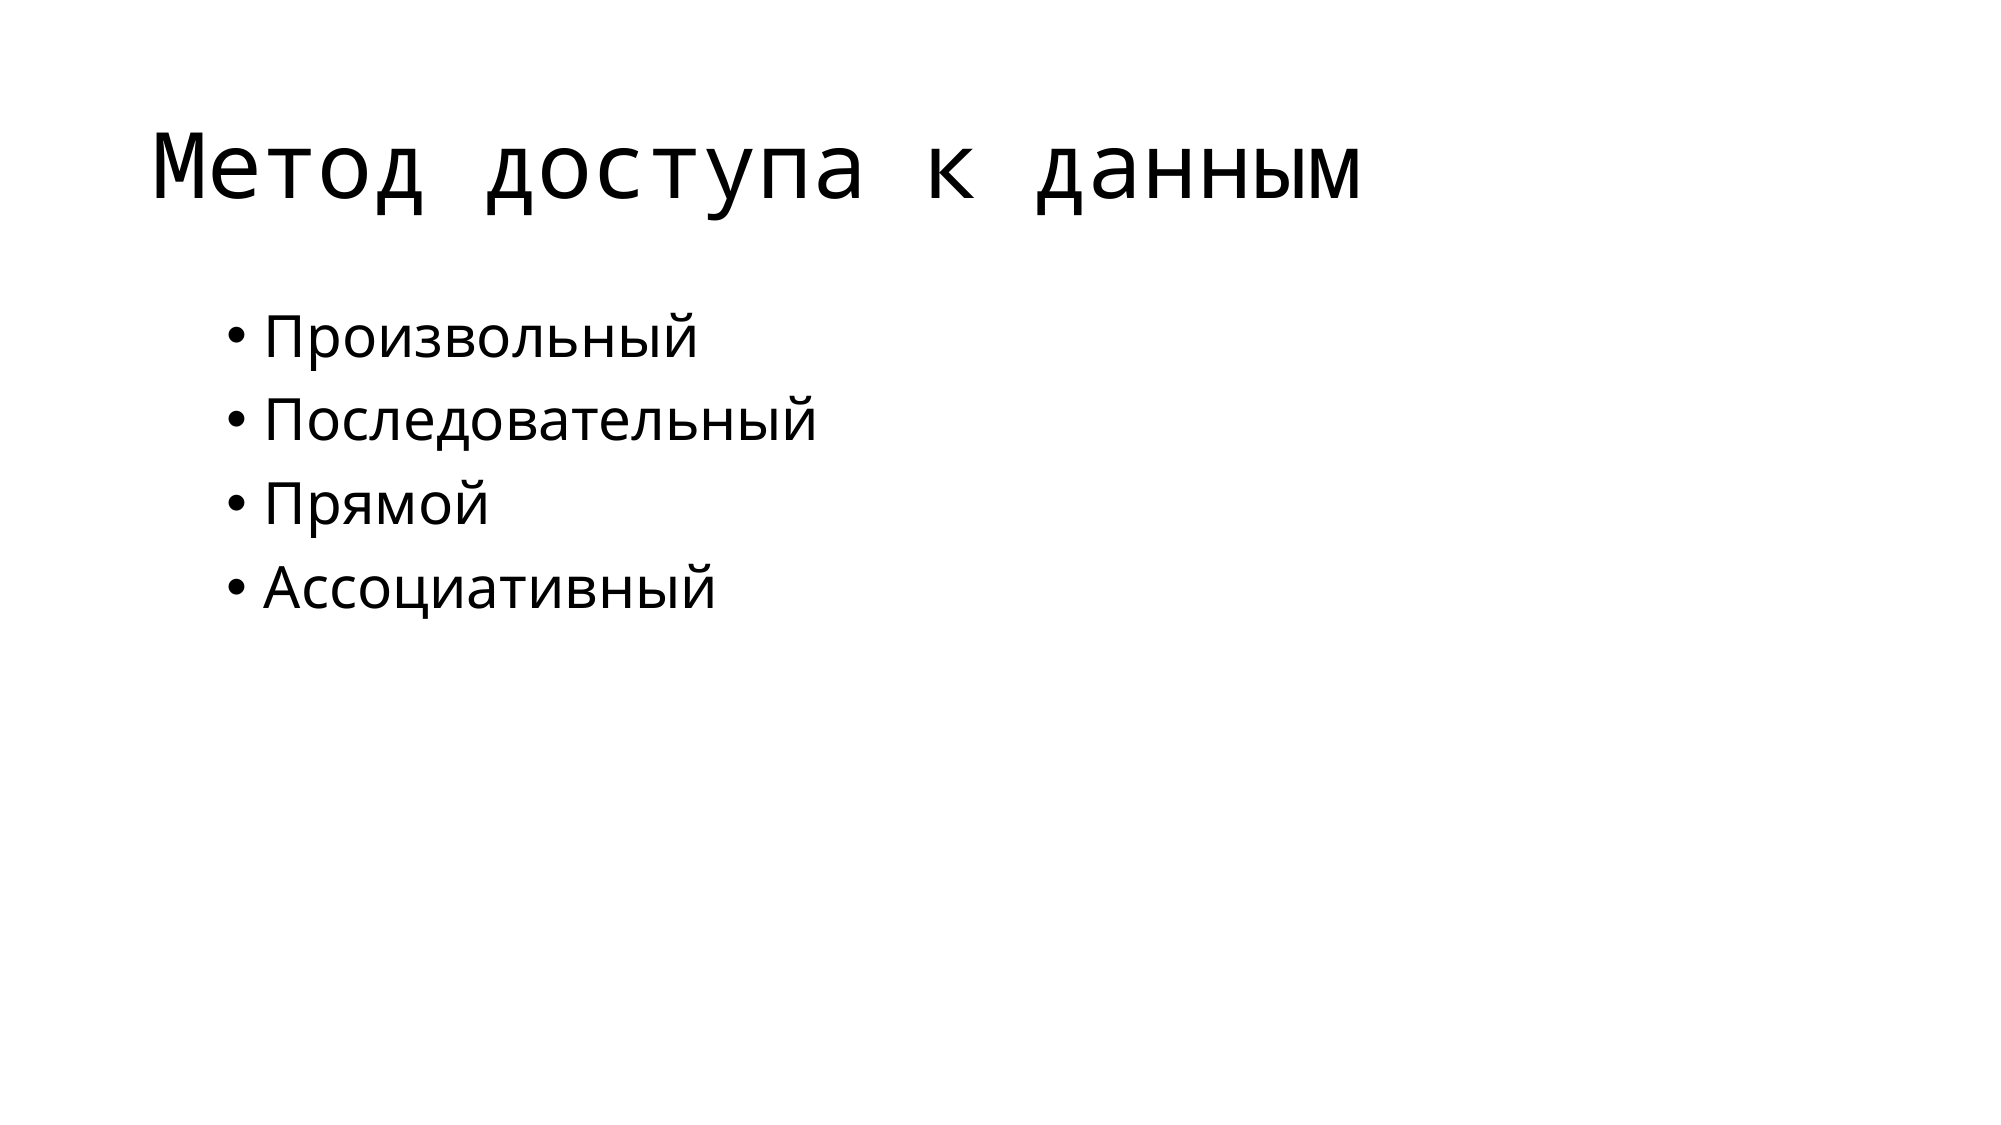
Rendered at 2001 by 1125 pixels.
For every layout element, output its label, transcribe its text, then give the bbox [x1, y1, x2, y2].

text_box Метод доступа к данным [137, 59, 1863, 278]
text_box Произвольный Последовательный Прямой Ассоциативный [211, 299, 1863, 1014]
